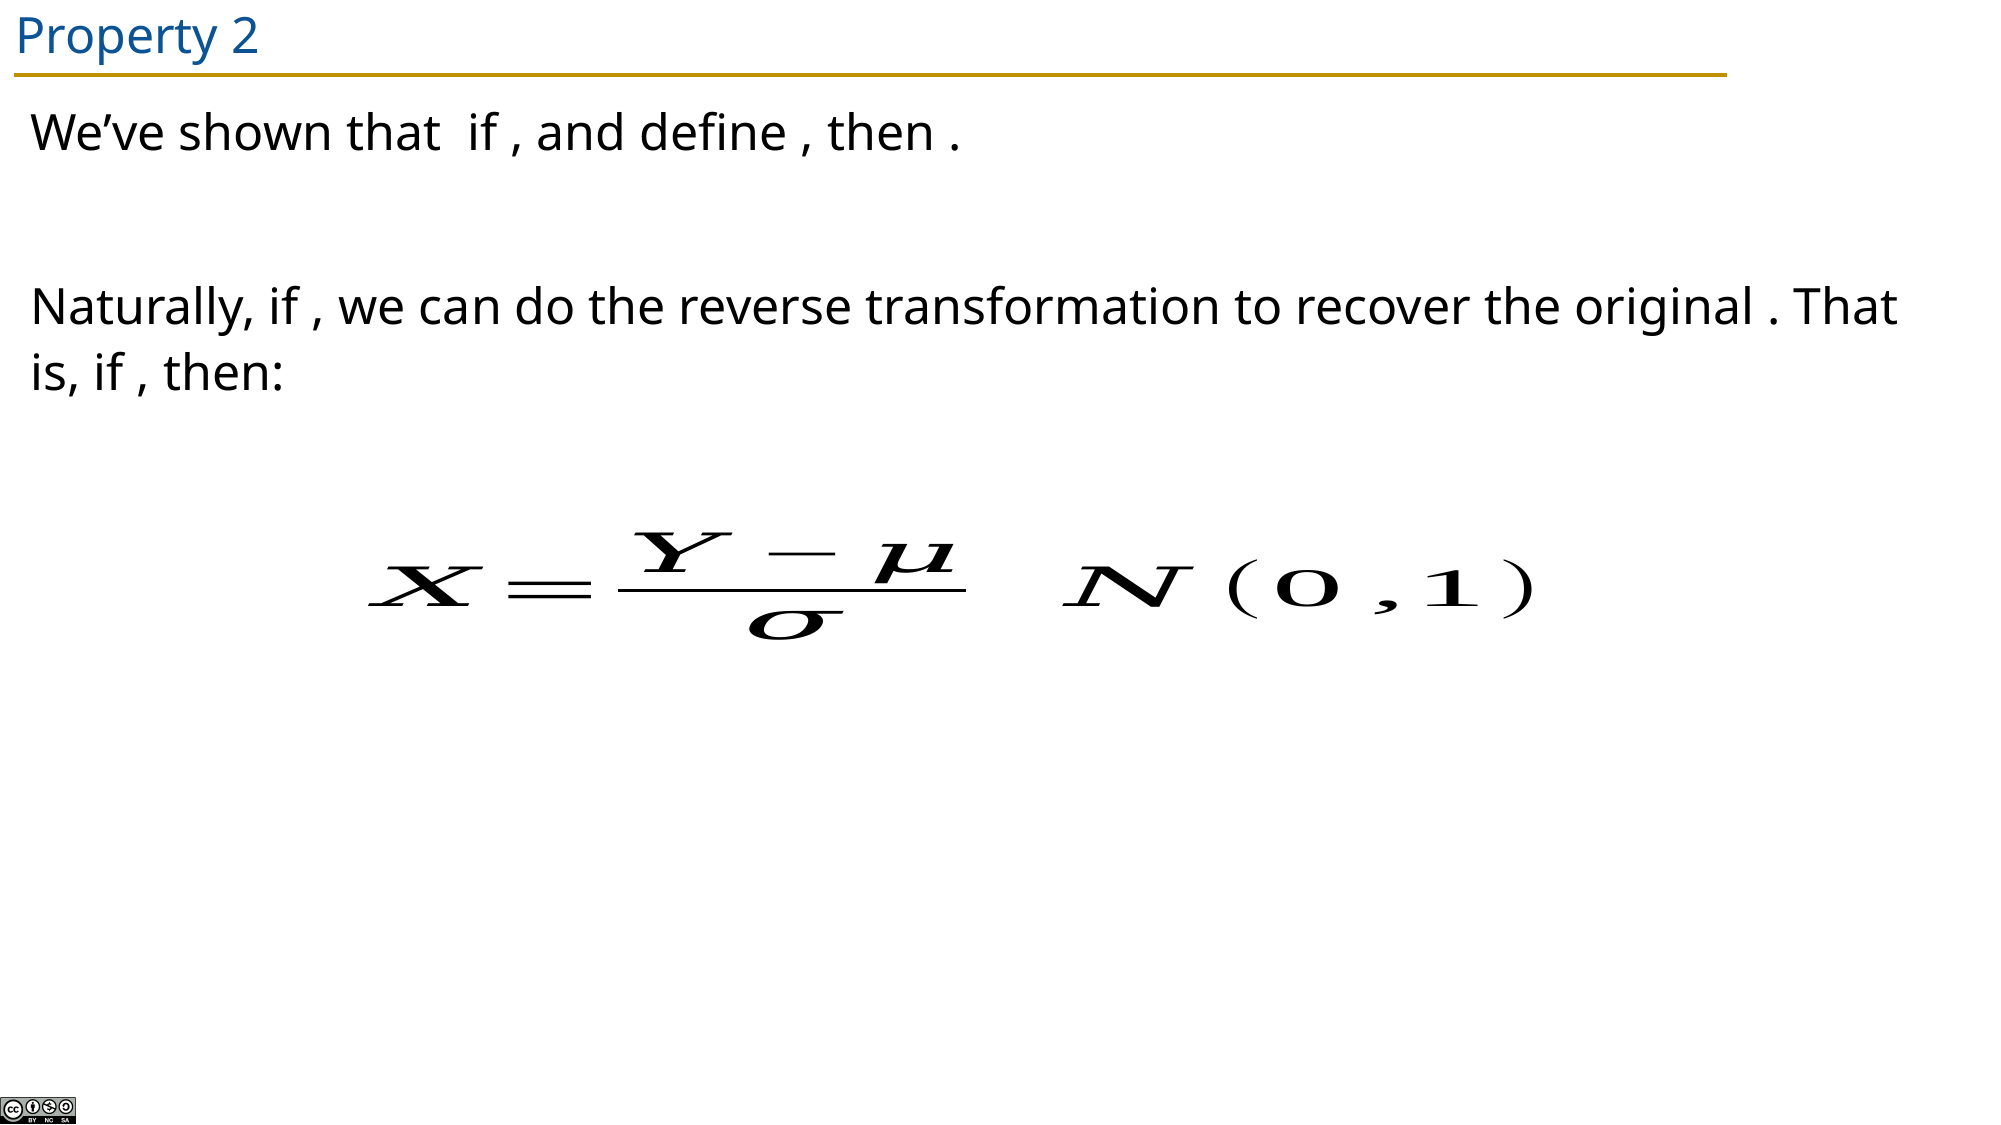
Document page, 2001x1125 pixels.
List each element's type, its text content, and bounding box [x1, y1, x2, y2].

title Property 2 [0, 0, 1725, 75]
picture [0, 1097, 76, 1124]
